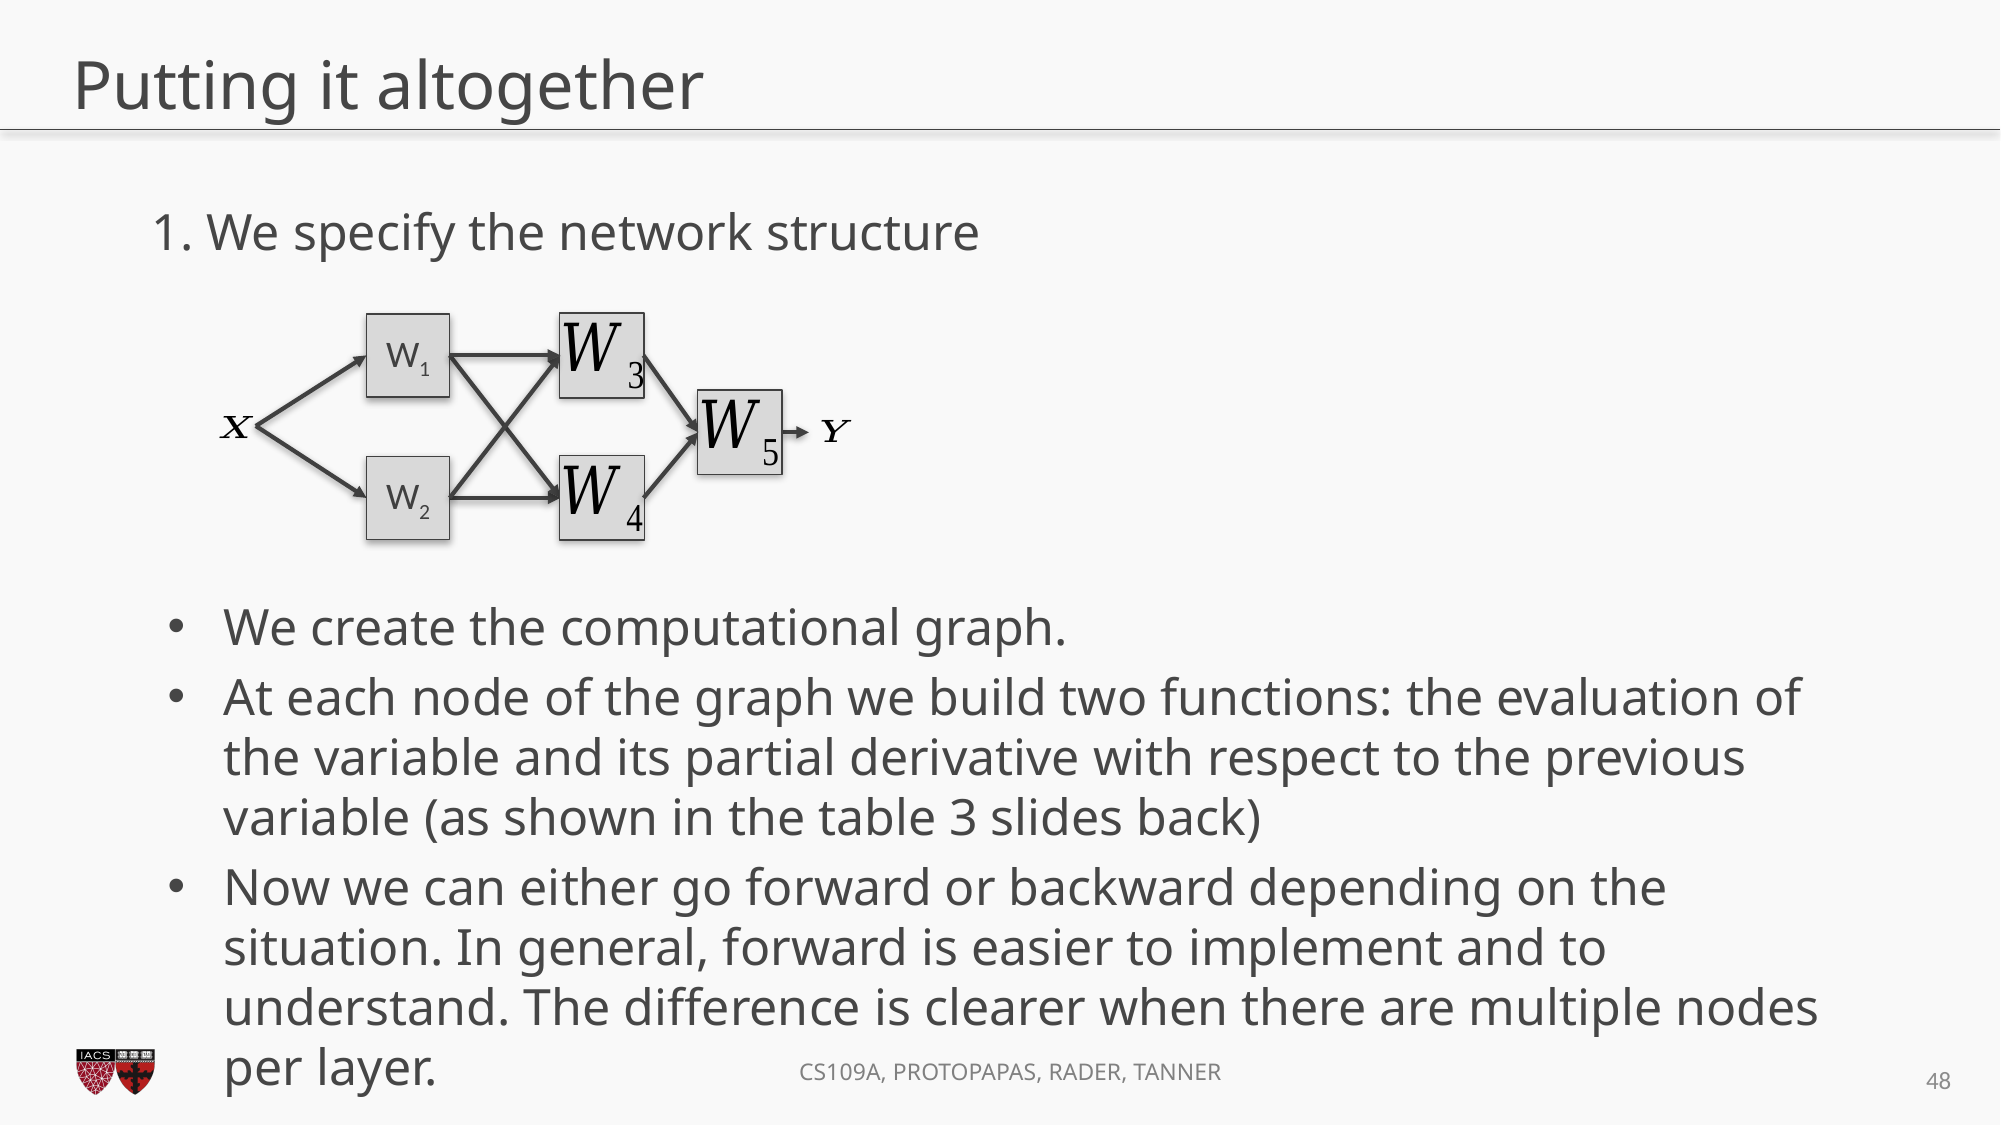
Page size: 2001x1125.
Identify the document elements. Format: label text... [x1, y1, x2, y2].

picture [75, 1049, 155, 1095]
text_box We create the computational graph. At each node of the graph we build two functions: the evaluation of the variable and its partial derivative with respect to the previous variable (as shown in the table 3 slides back) Now we can either go forward or backward depending on the situation. In general, forward is easier to implement and to understand. The difference is clearer when there are multiple nodes per layer. [152, 588, 1847, 935]
list 1. We specify the network structure [136, 193, 1831, 540]
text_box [216, 313, 855, 540]
title Putting it altogether [57, 35, 1943, 162]
slide_number 48 [1500, 1050, 1967, 1110]
